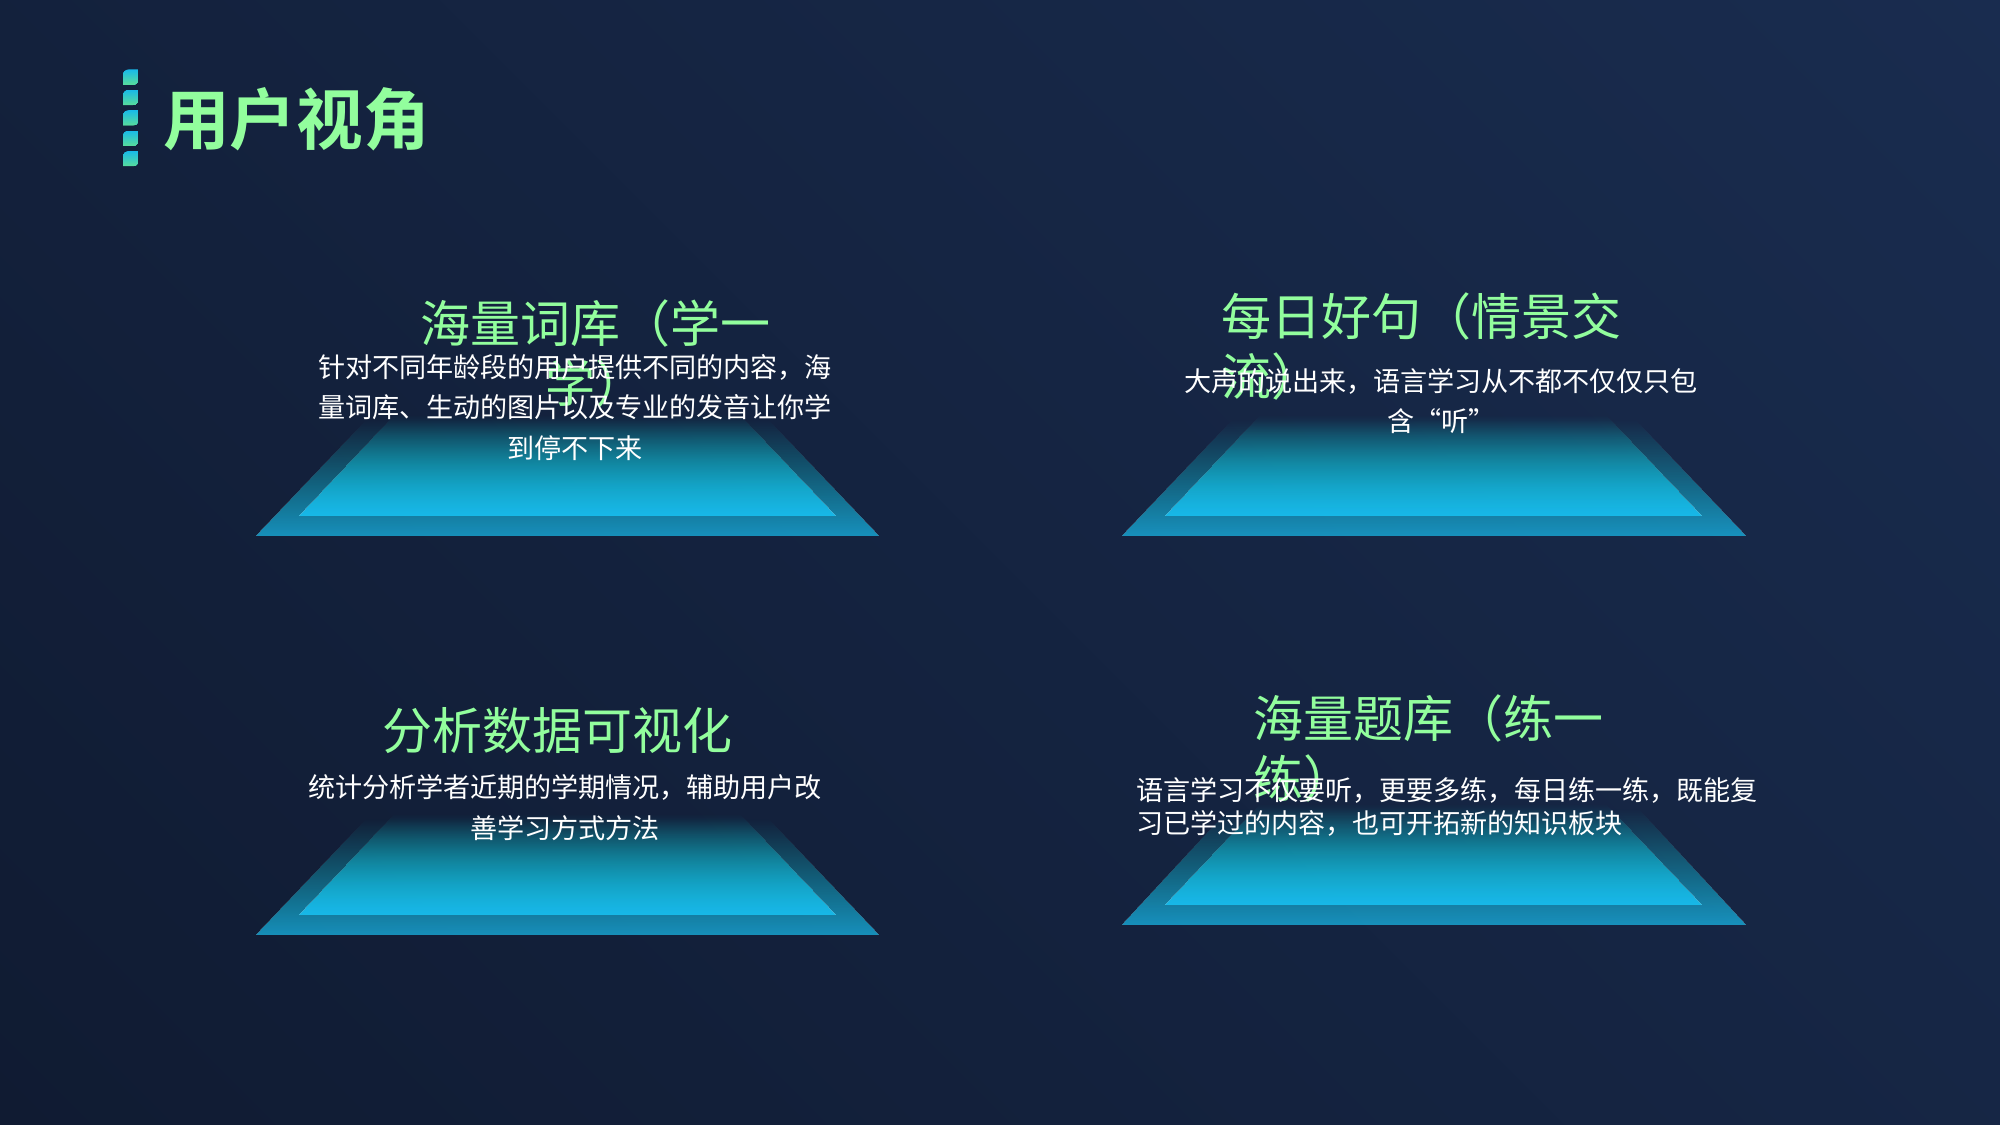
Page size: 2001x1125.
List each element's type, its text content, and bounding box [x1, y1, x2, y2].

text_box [123, 69, 139, 167]
text_box 海量题库（练一练） [1238, 680, 1718, 766]
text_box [1121, 416, 1745, 536]
text_box 海量词库（学一学） [362, 284, 734, 334]
text_box 用户视角 [148, 70, 1150, 165]
text_box 统计分析学者近期的学期情况，辅助用户改善学习方式方法 [288, 755, 842, 815]
text_box 针对不同年龄段的用户提供不同的内容，海量词库、生动的图片以及专业的发音让你学到停不下来 [298, 334, 851, 416]
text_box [254, 416, 879, 536]
text_box 大声的说出来，语言学习从不都不仅仅只包含“听” [1164, 348, 1718, 416]
text_box 分析数据可视化 [367, 691, 752, 755]
text_box 每日好句（情景交流） [1206, 277, 1718, 348]
text_box 语言学习不仅要听，更要多练，每日练一练，既能复习已学过的内容，也可开拓新的知识板块 [1121, 766, 1777, 846]
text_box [1121, 805, 1745, 925]
text_box 海量词库（学一学） [735, 284, 830, 334]
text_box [254, 815, 879, 935]
